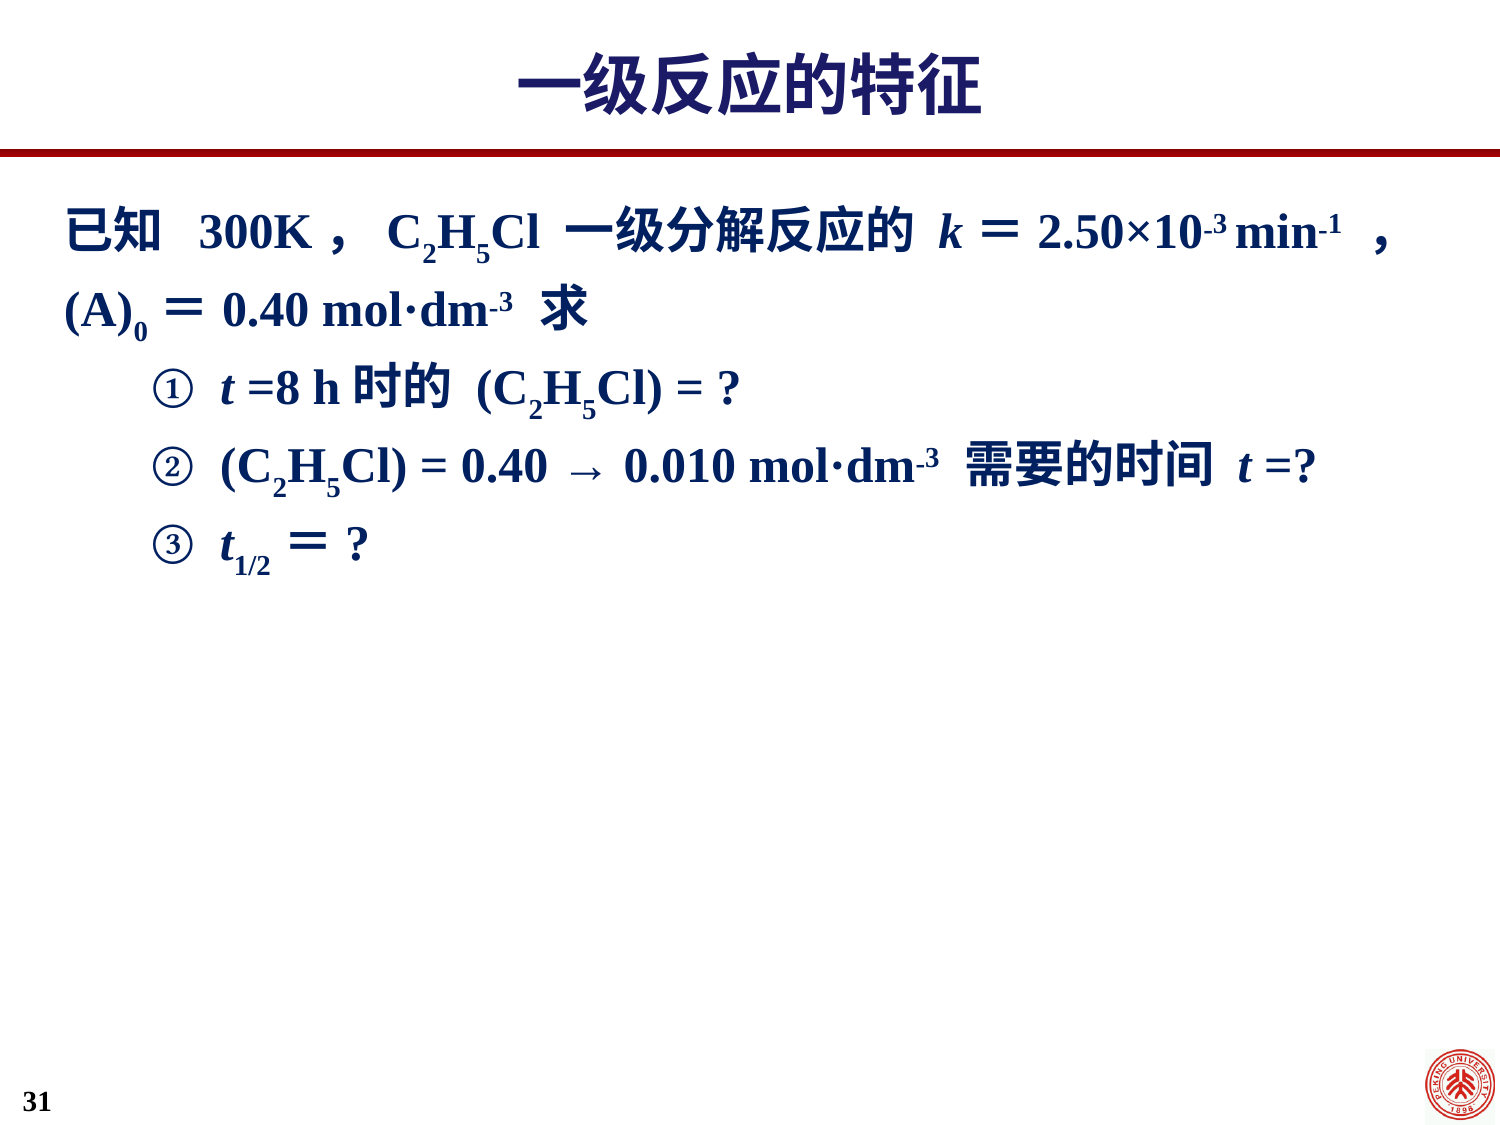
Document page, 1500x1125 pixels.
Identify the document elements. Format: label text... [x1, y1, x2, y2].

picture [1425, 1049, 1495, 1125]
text_box 已知 300K，C2H5Cl 一级分解反应的 k＝2.50×10-3 min-1 ， (A)0＝0.40 mol·dm-3 求 ① t =8 h时的 (C2H5Cl) = ? ② (C2H5Cl) = 0.40 → 0.010 mol·dm-3 需要的时间 t =? ③ t1/2＝? [49, 184, 1500, 589]
footer 31 [0, 1074, 76, 1113]
text_box [0, 149, 1500, 157]
text_box 一级反应的特征 [289, 20, 1211, 146]
